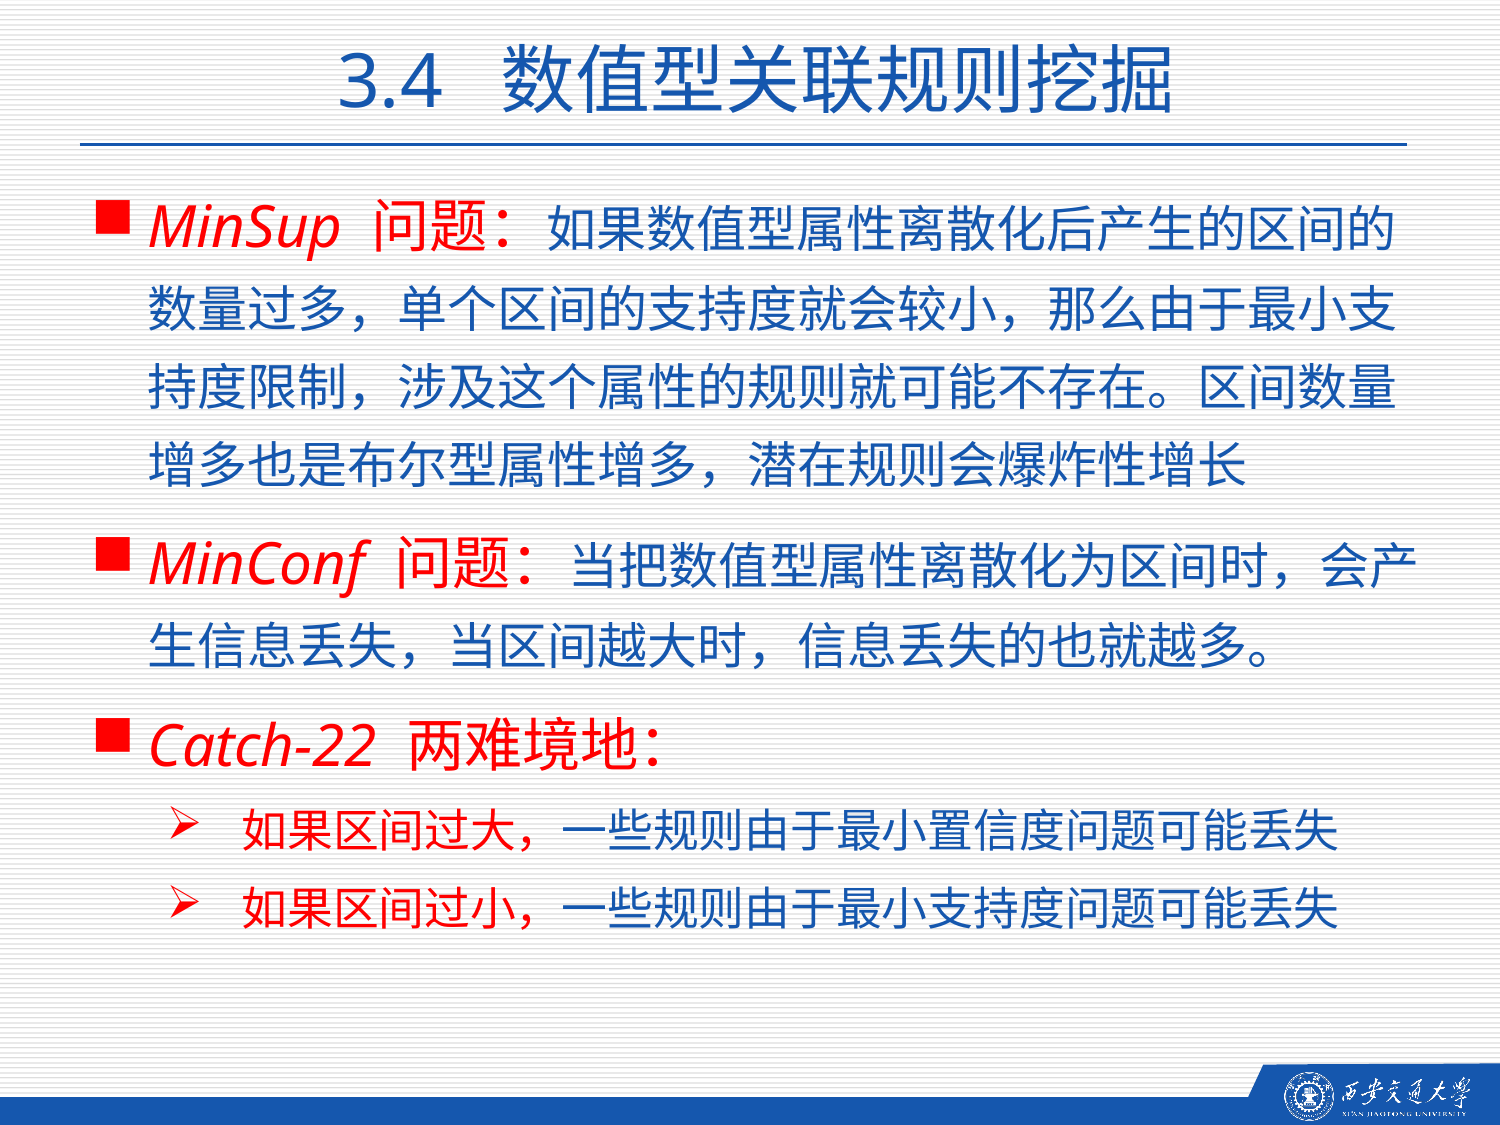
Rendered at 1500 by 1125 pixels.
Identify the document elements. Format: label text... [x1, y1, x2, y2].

title 3.4 数值型关联规则挖掘 [99, 0, 1413, 130]
text_box MinSup 问题：如果数值型属性离散化后产生的区间的数量过多，单个区间的支持度就会较小，那么由于最小支持度限制，涉及这个属性的规则就可能不存在。区间数量增多也是布尔型属性增多，潜在规则会爆炸性增长 MinConf 问题：当把数值型属性离散化为区间时，会产生信息丢失，当区间越大时，信息丢失的也就越多。 Catch-22 两难境地： 如果区间过大，一些规则由于最小置信度问题可能丢失 如果区间过小，一些规则由于最小支持度问题可能丢失 [76, 160, 1436, 943]
picture [0, 0, 1500, 1097]
